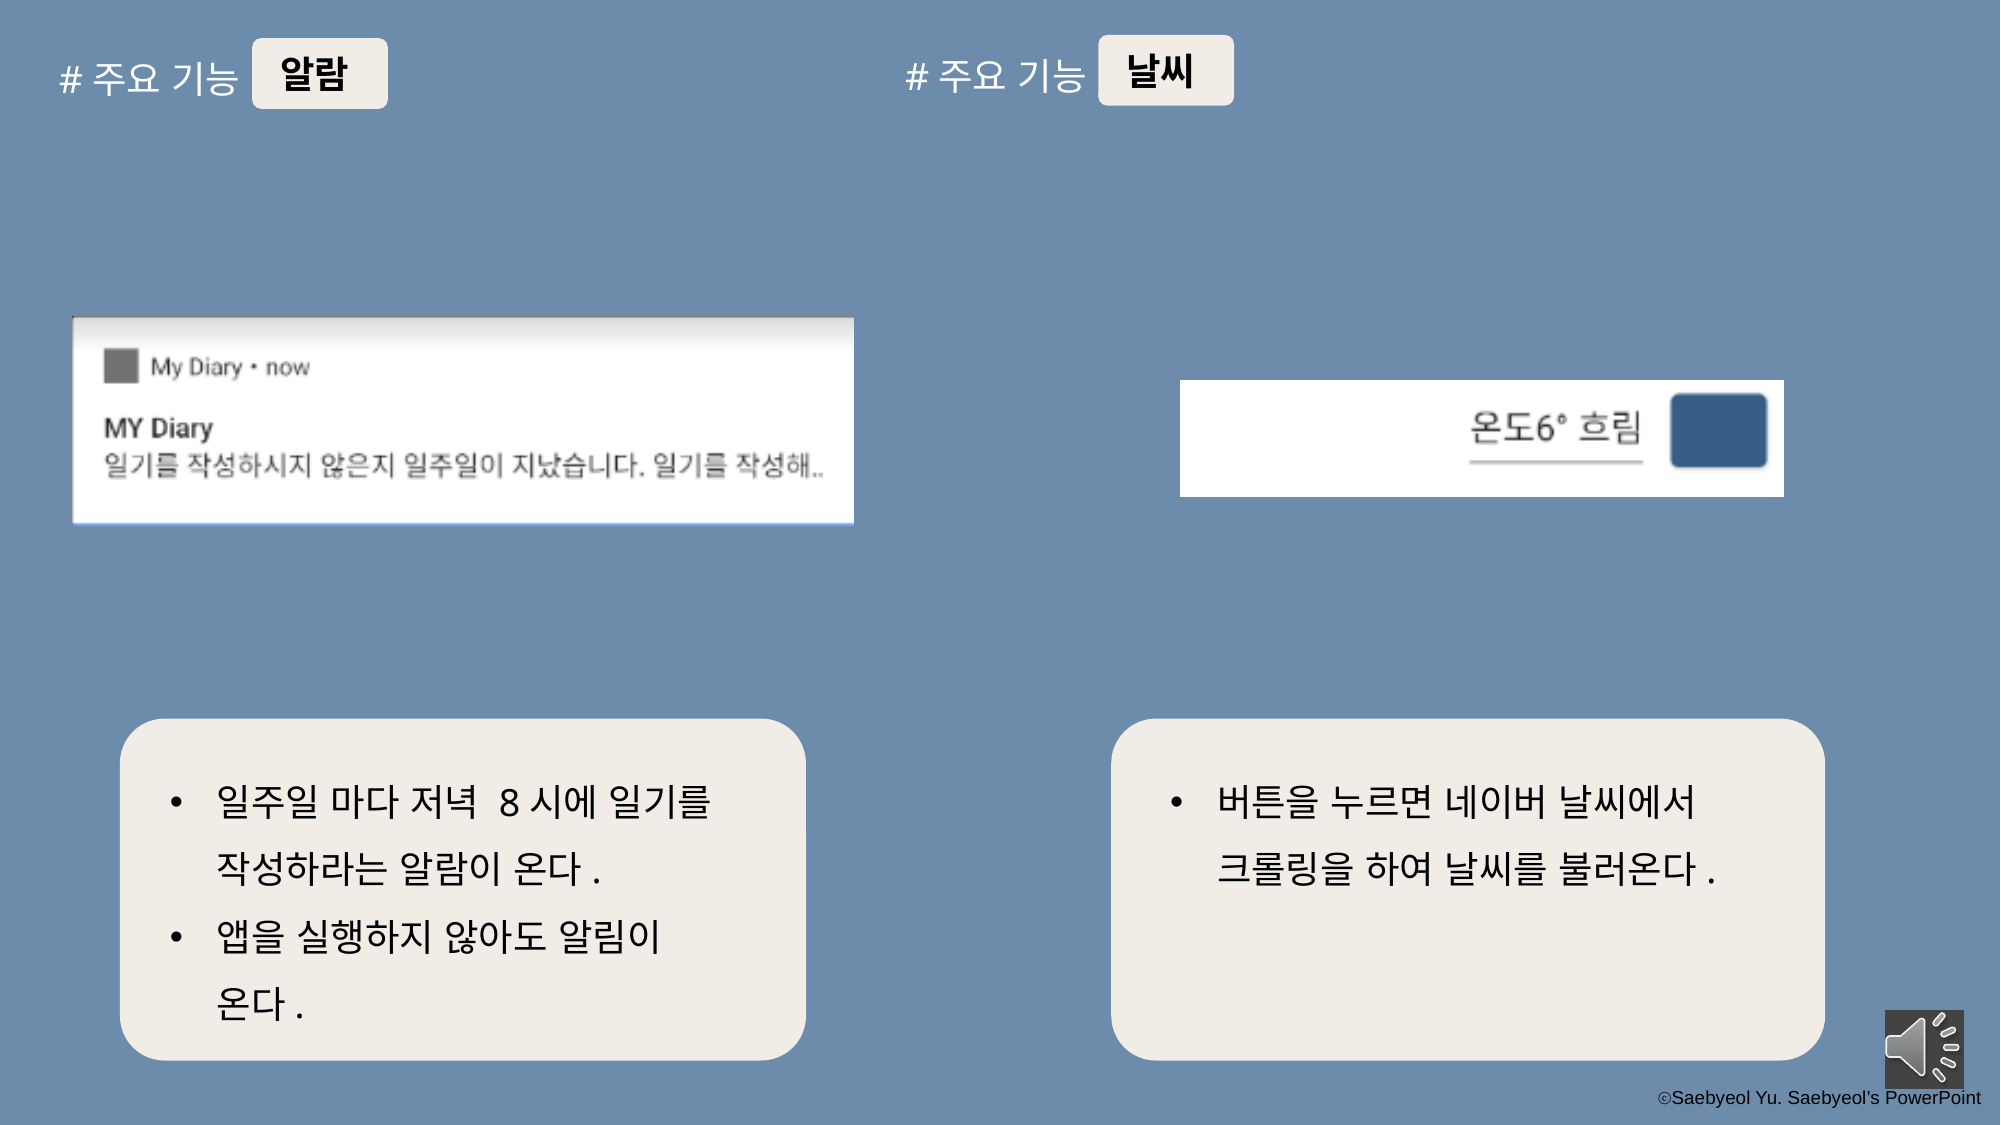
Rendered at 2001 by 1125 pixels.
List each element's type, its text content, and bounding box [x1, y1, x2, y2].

text_box 알람 [251, 36, 389, 110]
text_box [118, 717, 808, 1062]
text_box [1110, 717, 1827, 1062]
text_box #주요 기능 [44, 48, 254, 108]
picture [1180, 380, 1784, 497]
text_box 일주일 마다 저녁 8시에 일기를 작성하라는 알람이 온다. 앱을 실행하지 않아도 알림이 온다. [155, 749, 750, 1102]
picture [72, 316, 854, 527]
text_box 버튼을 누르면 네이버 날씨에서 크롤링을 하여 날씨를 불러온다. [1155, 748, 1731, 899]
text_box #주요 기능 [890, 45, 1101, 105]
text_box 날씨 [1097, 33, 1236, 107]
picture [1884, 1009, 1965, 1090]
